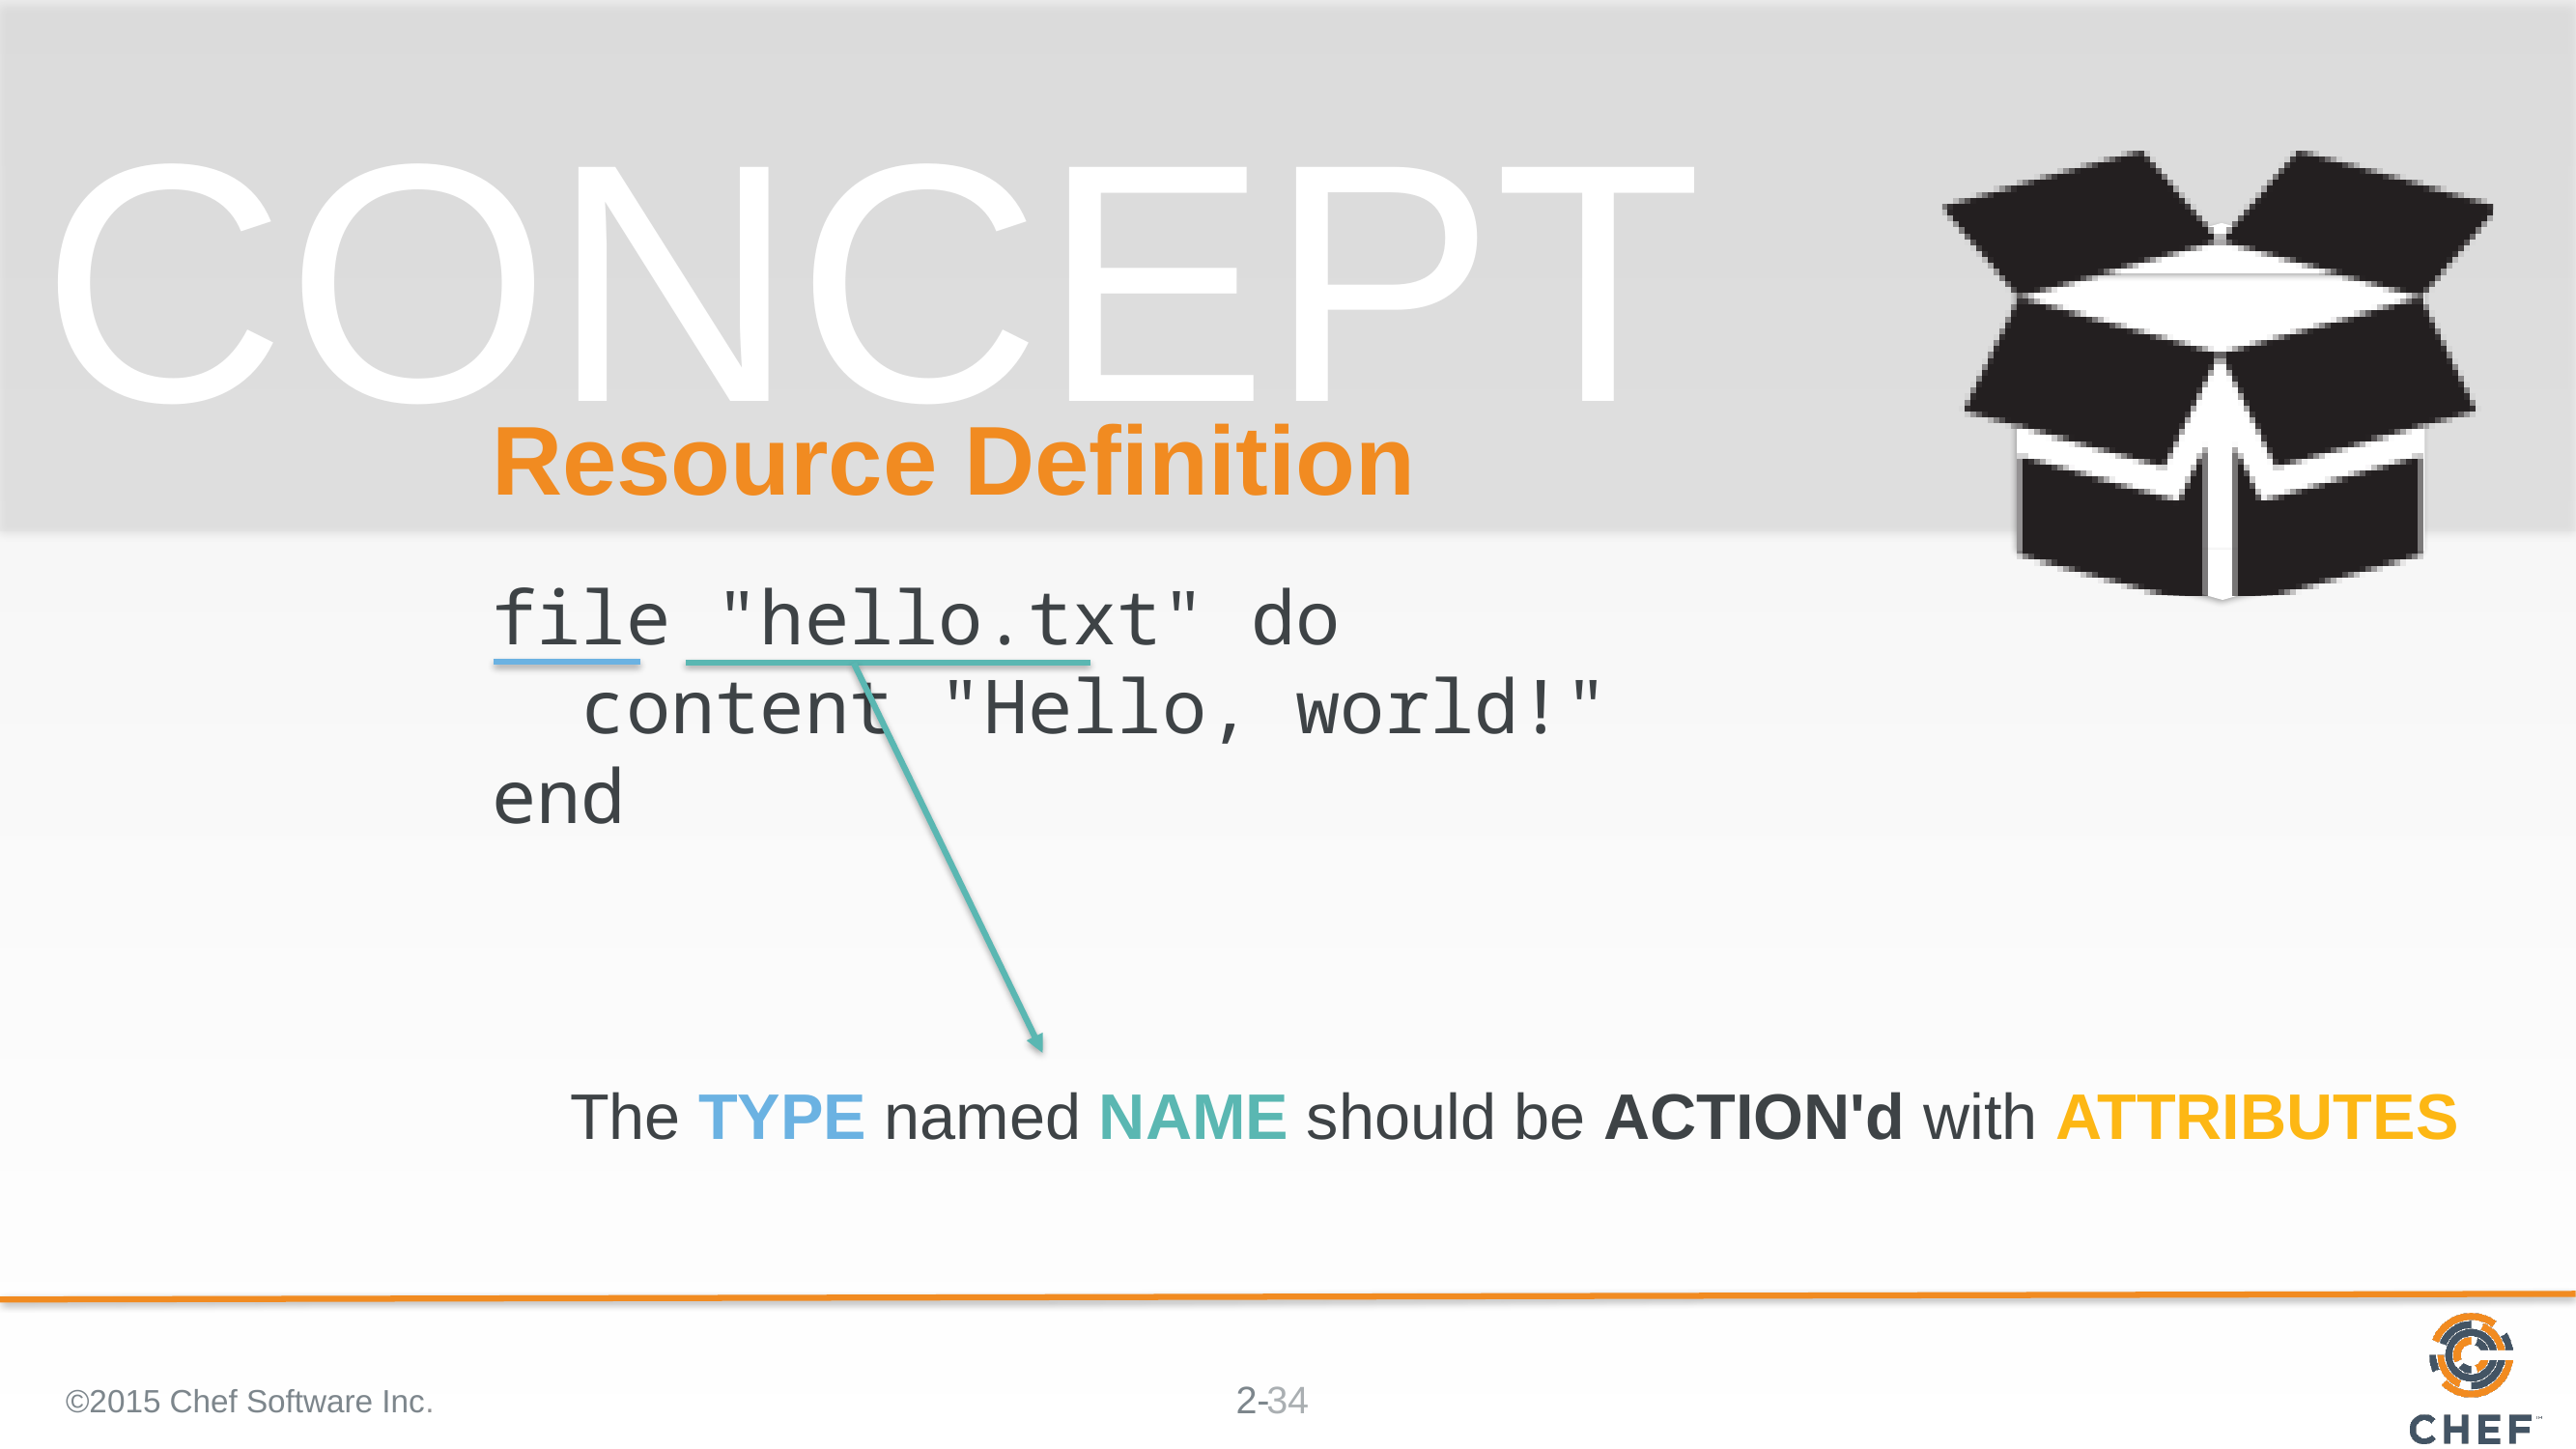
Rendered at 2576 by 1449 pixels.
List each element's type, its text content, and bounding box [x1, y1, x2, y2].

slide_number 34 [998, 1359, 1578, 1437]
subtitle file "hello.txt" do content "Hello, world!" end [477, 555, 2217, 1087]
text_box [536, 1161, 730, 1355]
footer ©2015 Chef Software Inc. [51, 1359, 952, 1440]
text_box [853, 663, 1043, 1054]
text_box The TYPE named NAME should be ACTION'd with ATTRIBUTES [550, 1055, 2025, 1249]
picture [2399, 1297, 2550, 1449]
title Resource Definition [477, 395, 2217, 531]
